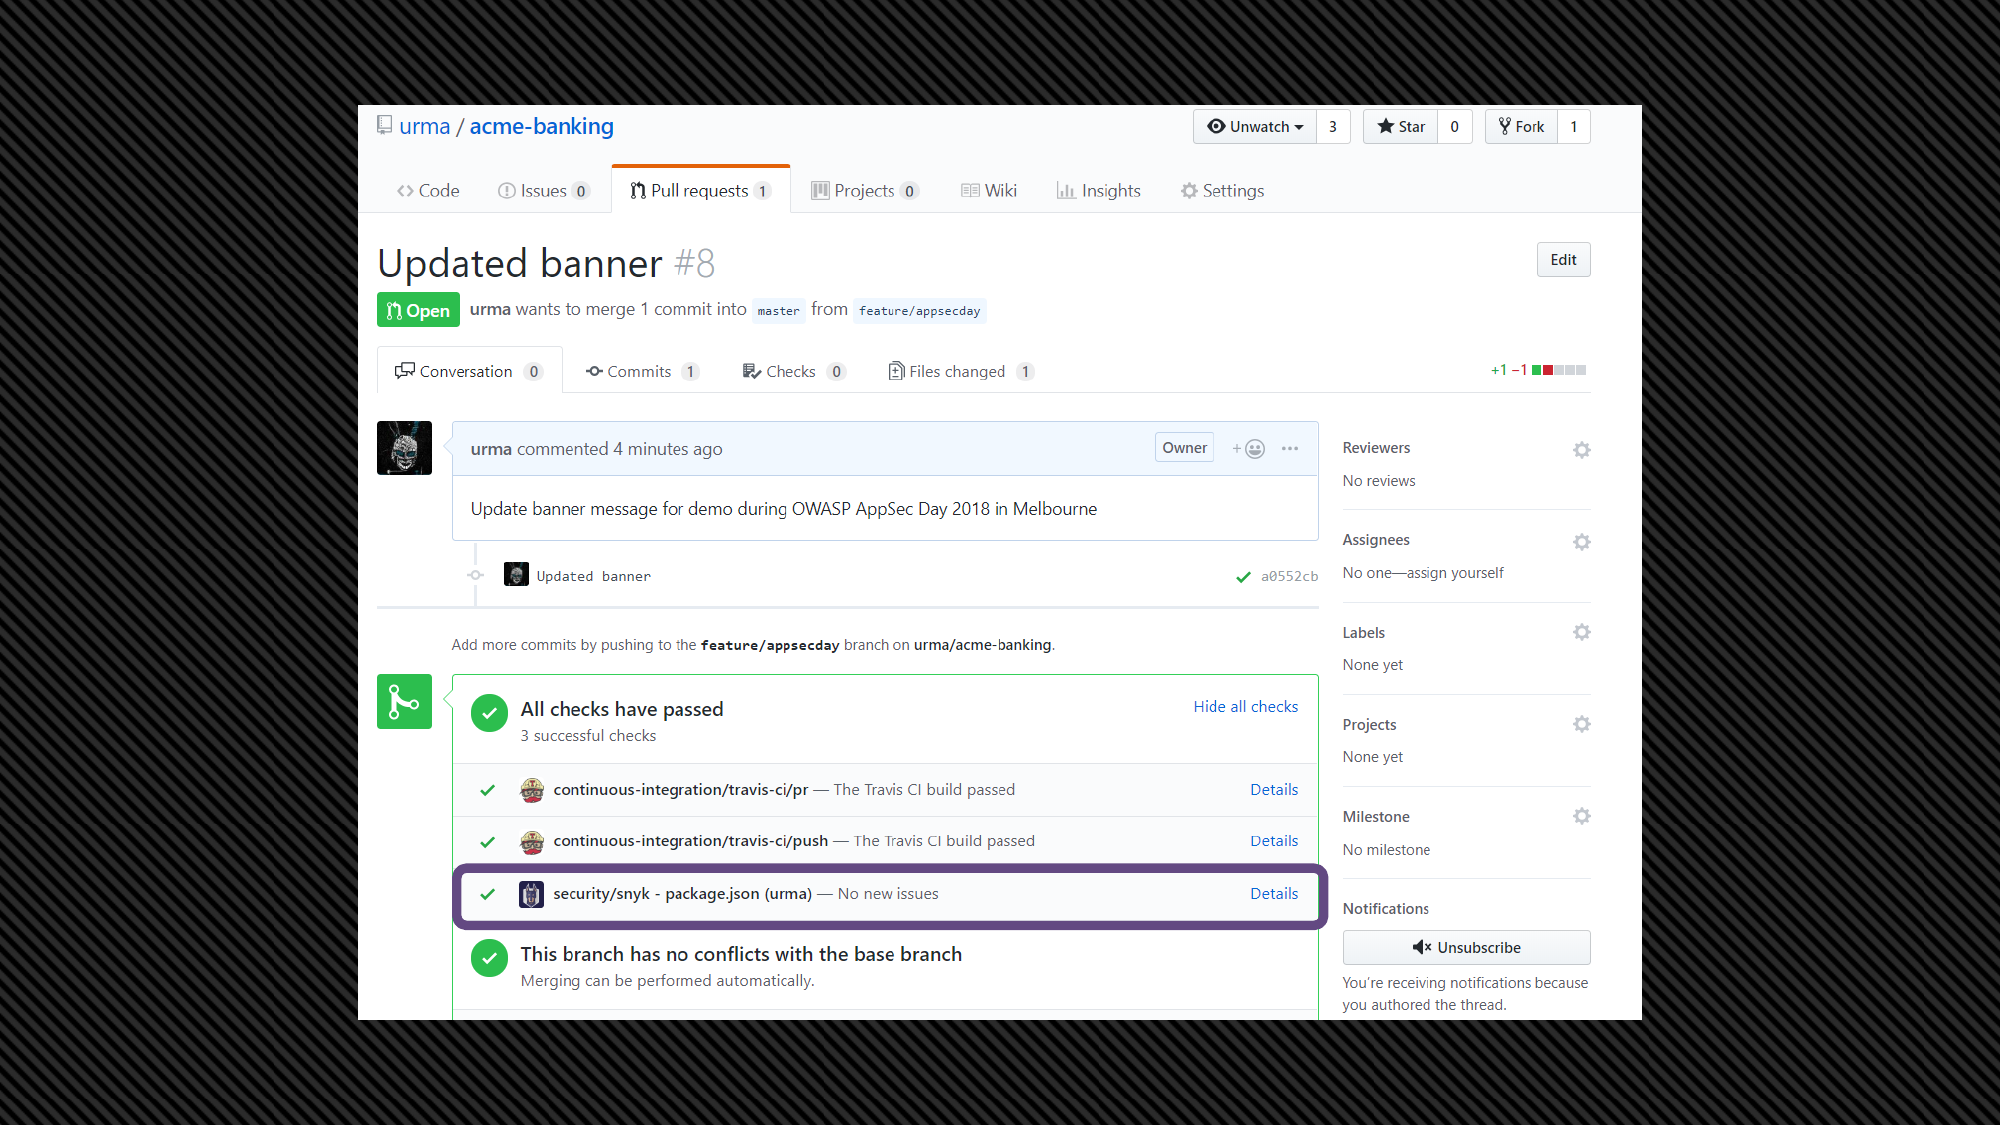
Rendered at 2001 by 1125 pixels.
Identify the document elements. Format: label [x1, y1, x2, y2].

text_box [0, 0, 2000, 1125]
picture [358, 105, 1642, 1020]
